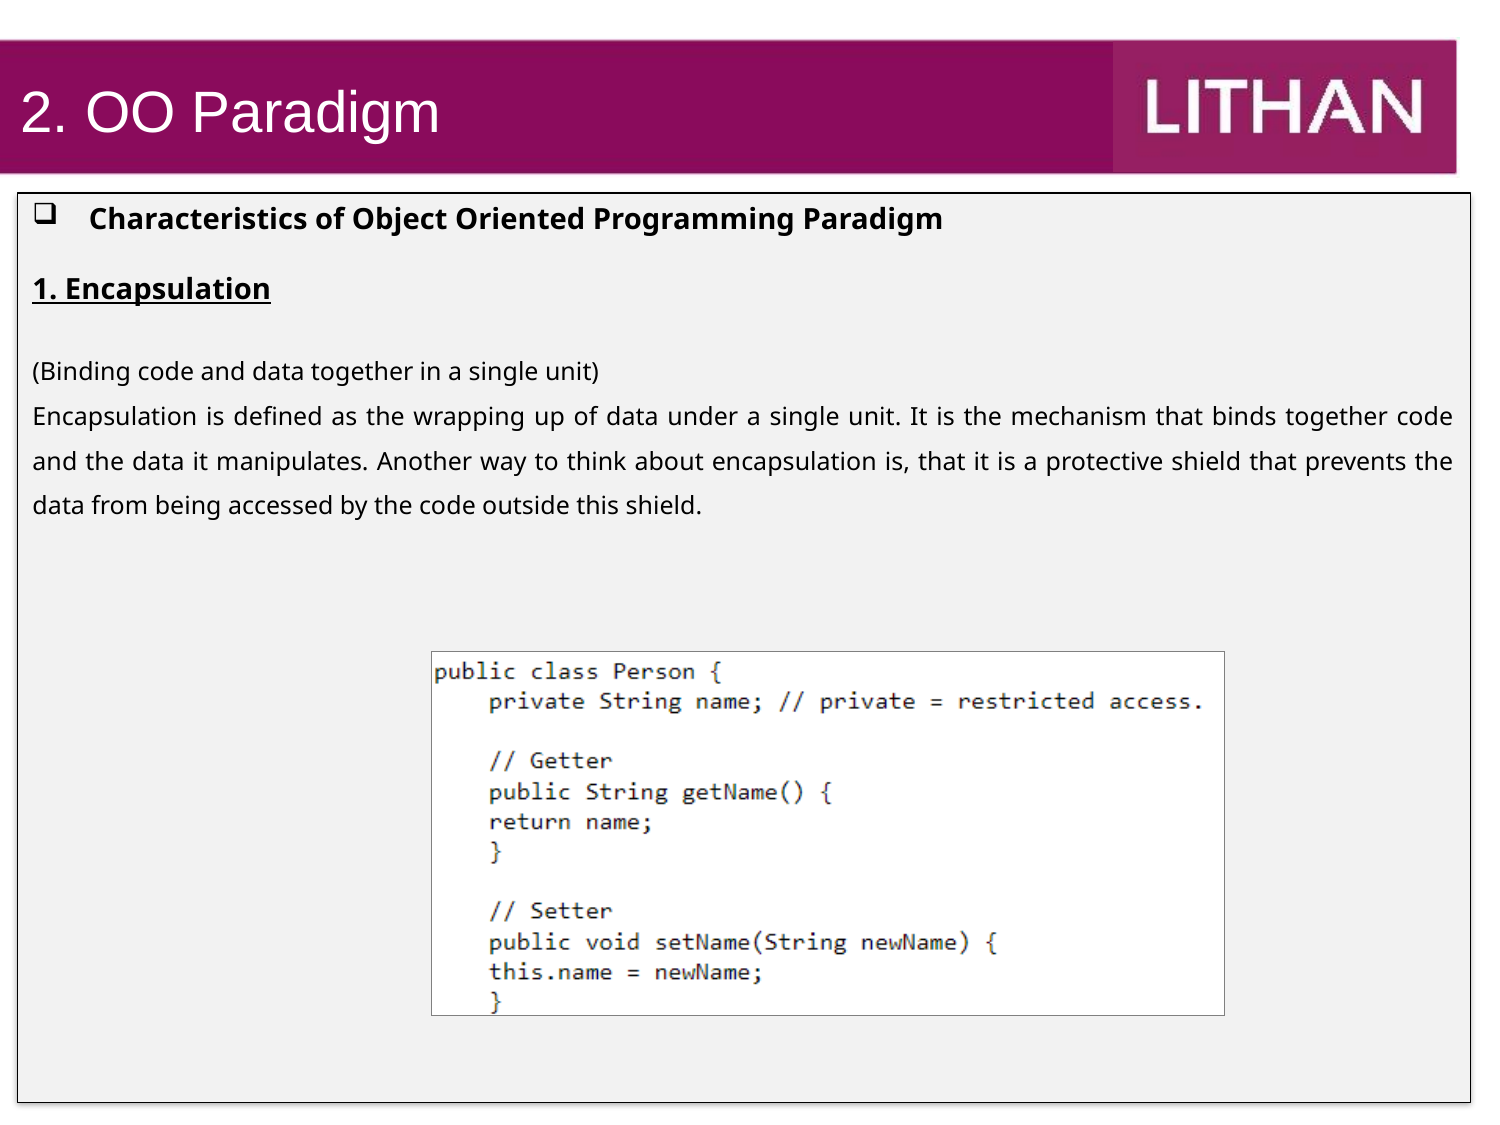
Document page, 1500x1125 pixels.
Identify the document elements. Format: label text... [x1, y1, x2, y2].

text_box 2. OO Paradigm [5, 66, 1104, 152]
picture [430, 651, 1225, 1016]
text_box [29, 255, 703, 870]
text_box Characteristics of Object Oriented Programming Paradigm 1. Encapsulation (Binding code and data together in a single unit) Encapsulation is defined as the wrapping up of data under a single unit. It is the mechanism that binds together code and the data it manipulates. Another way to think about encapsulation is, that it is a protective shield that prevents the data from being accessed by the code outside this shield. [17, 192, 1471, 1103]
picture [0, 37, 1460, 178]
